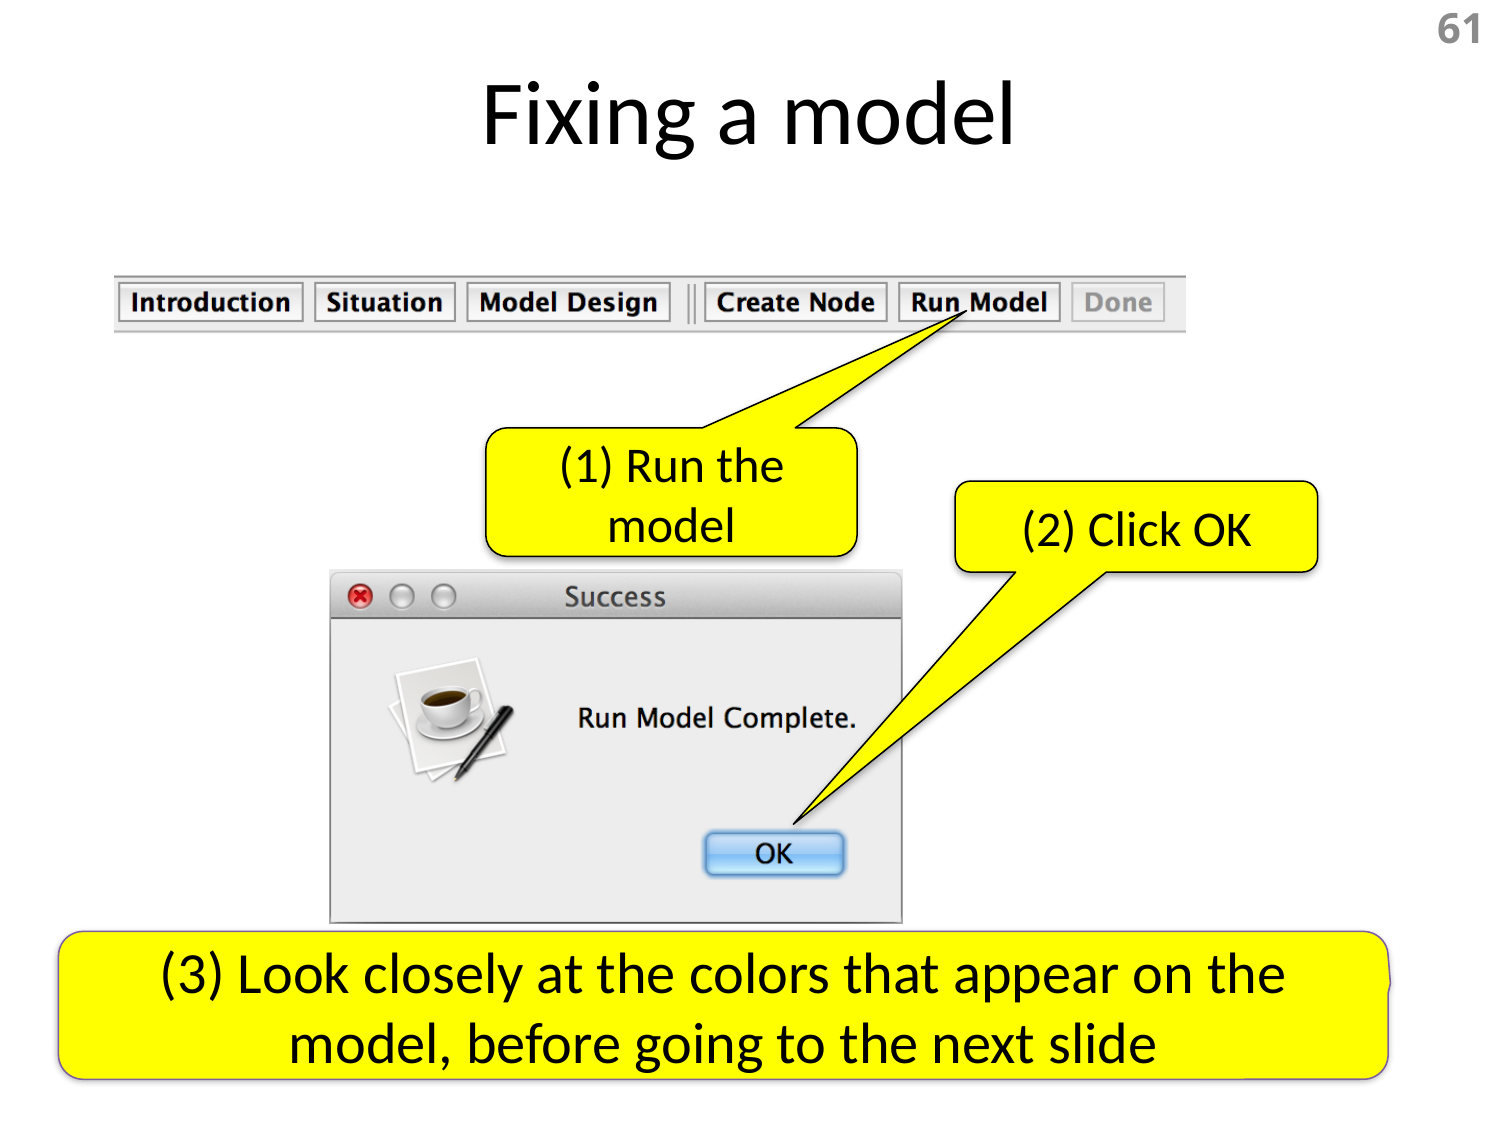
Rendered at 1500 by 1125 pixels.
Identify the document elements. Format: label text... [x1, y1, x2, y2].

picture [329, 569, 903, 924]
picture [114, 265, 1187, 339]
slide_number 61 [1149, 0, 1500, 60]
text_box (3) Look closely at the colors that appear on the model, before going to the next slide [57, 930, 1392, 1081]
text_box (2) Click OK [907, 480, 1319, 734]
title Fixing a model [75, 45, 1425, 172]
text_box (1) Run the model [485, 347, 915, 558]
